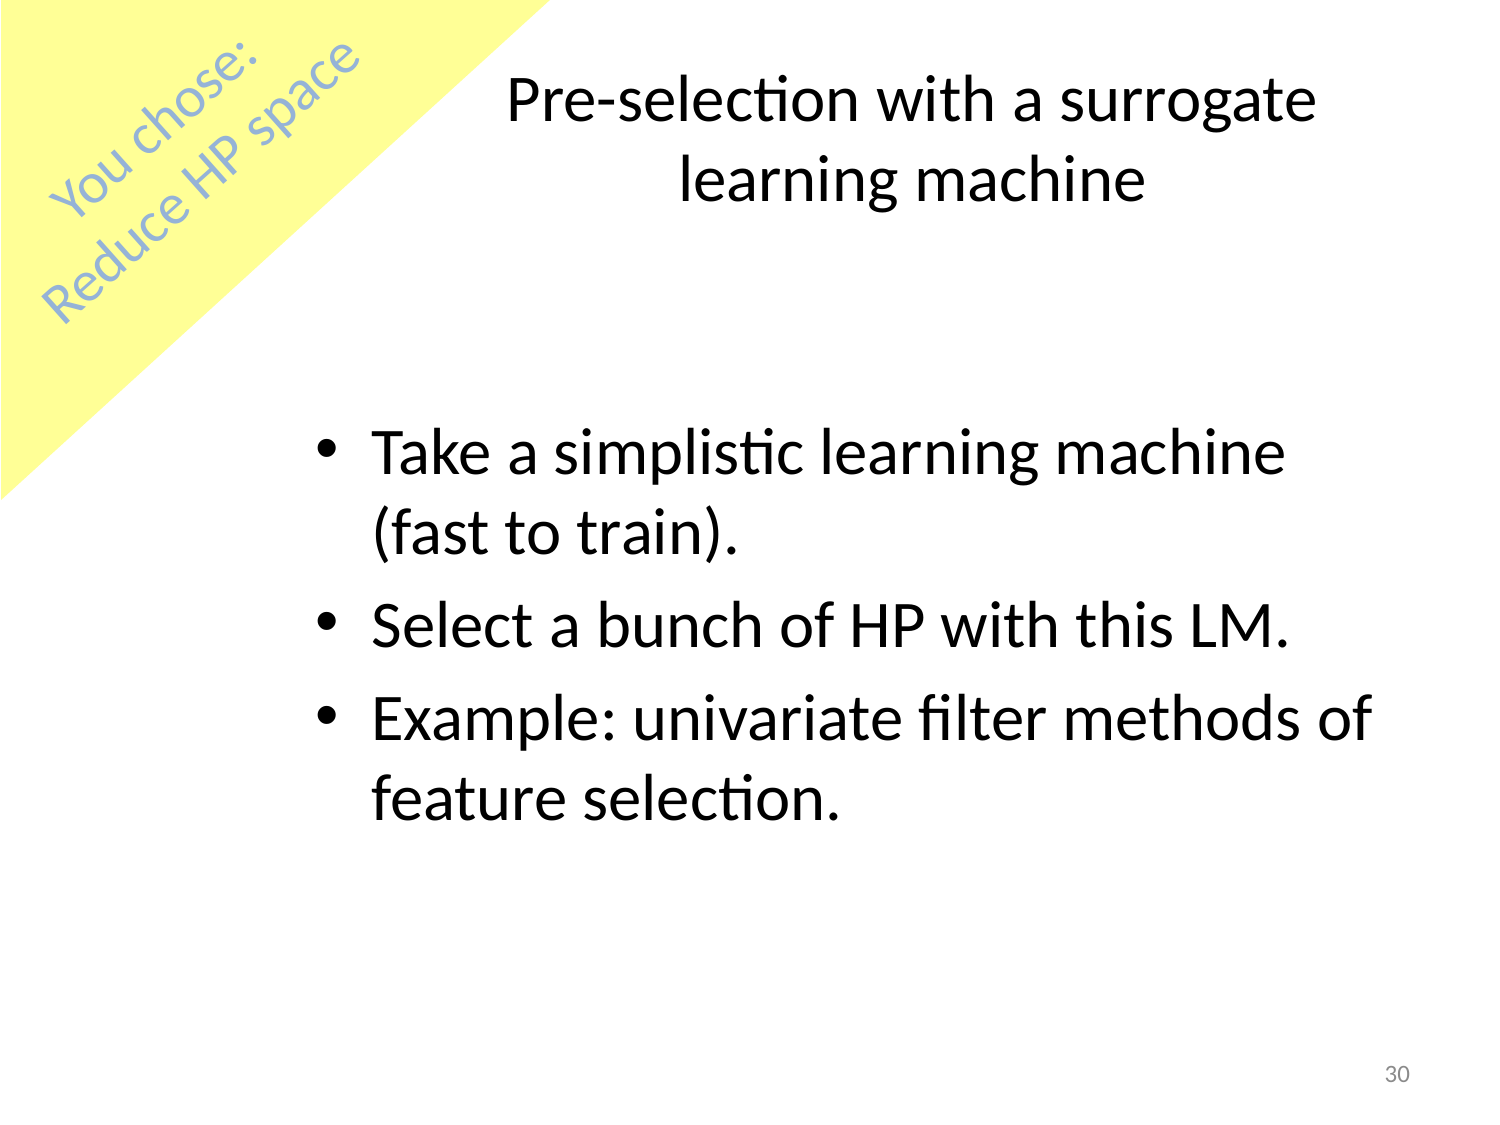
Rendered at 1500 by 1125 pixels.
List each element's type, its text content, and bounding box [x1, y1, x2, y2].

title Pre-selection with a surrogate learning machine [401, 45, 1425, 225]
text_box You chose: Reduce HP space [0, 0, 400, 363]
slide_number 30 [1074, 1042, 1425, 1103]
text_box [0, 0, 552, 502]
list Take a simplistic learning machine (fast to train). Select a bunch of HP with this LM. Example: univariate filter methods of feature selection. [300, 399, 1425, 1030]
